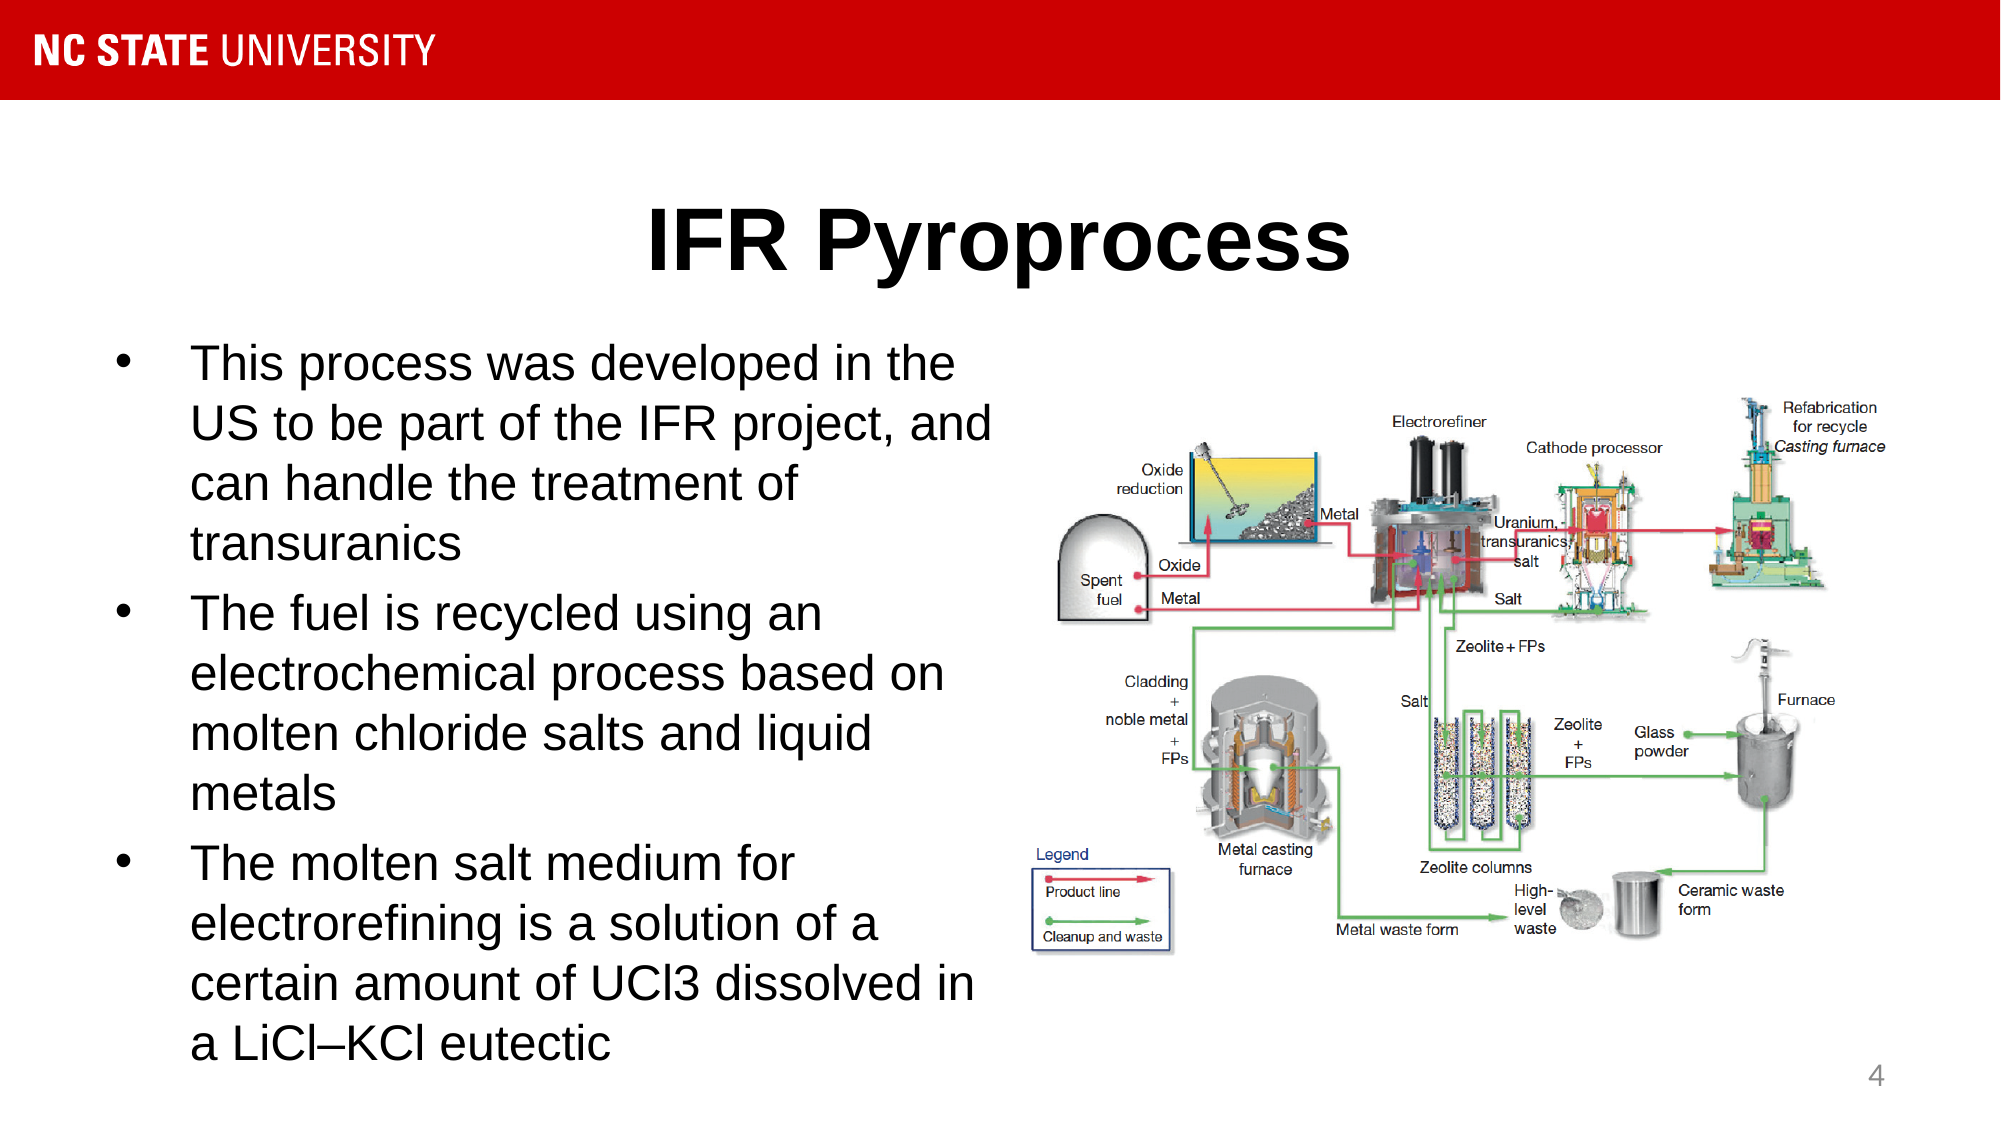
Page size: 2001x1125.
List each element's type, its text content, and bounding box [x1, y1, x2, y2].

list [1016, 364, 1901, 964]
slide_number 4 [1433, 1042, 1900, 1103]
list This process was developed in the US to be part of the IFR project, and can handle the treatment of transuranics The fuel is recycled using an electrochemical process based on molten chloride salts and liquid metals The molten salt medium for electrorefining is a solution of a certain amount of UCl3 dissolved in a LiCl–KCl eutectic [99, 322, 1017, 1005]
title IFR Pyroprocess [99, 147, 1900, 323]
picture [0, 0, 2001, 100]
